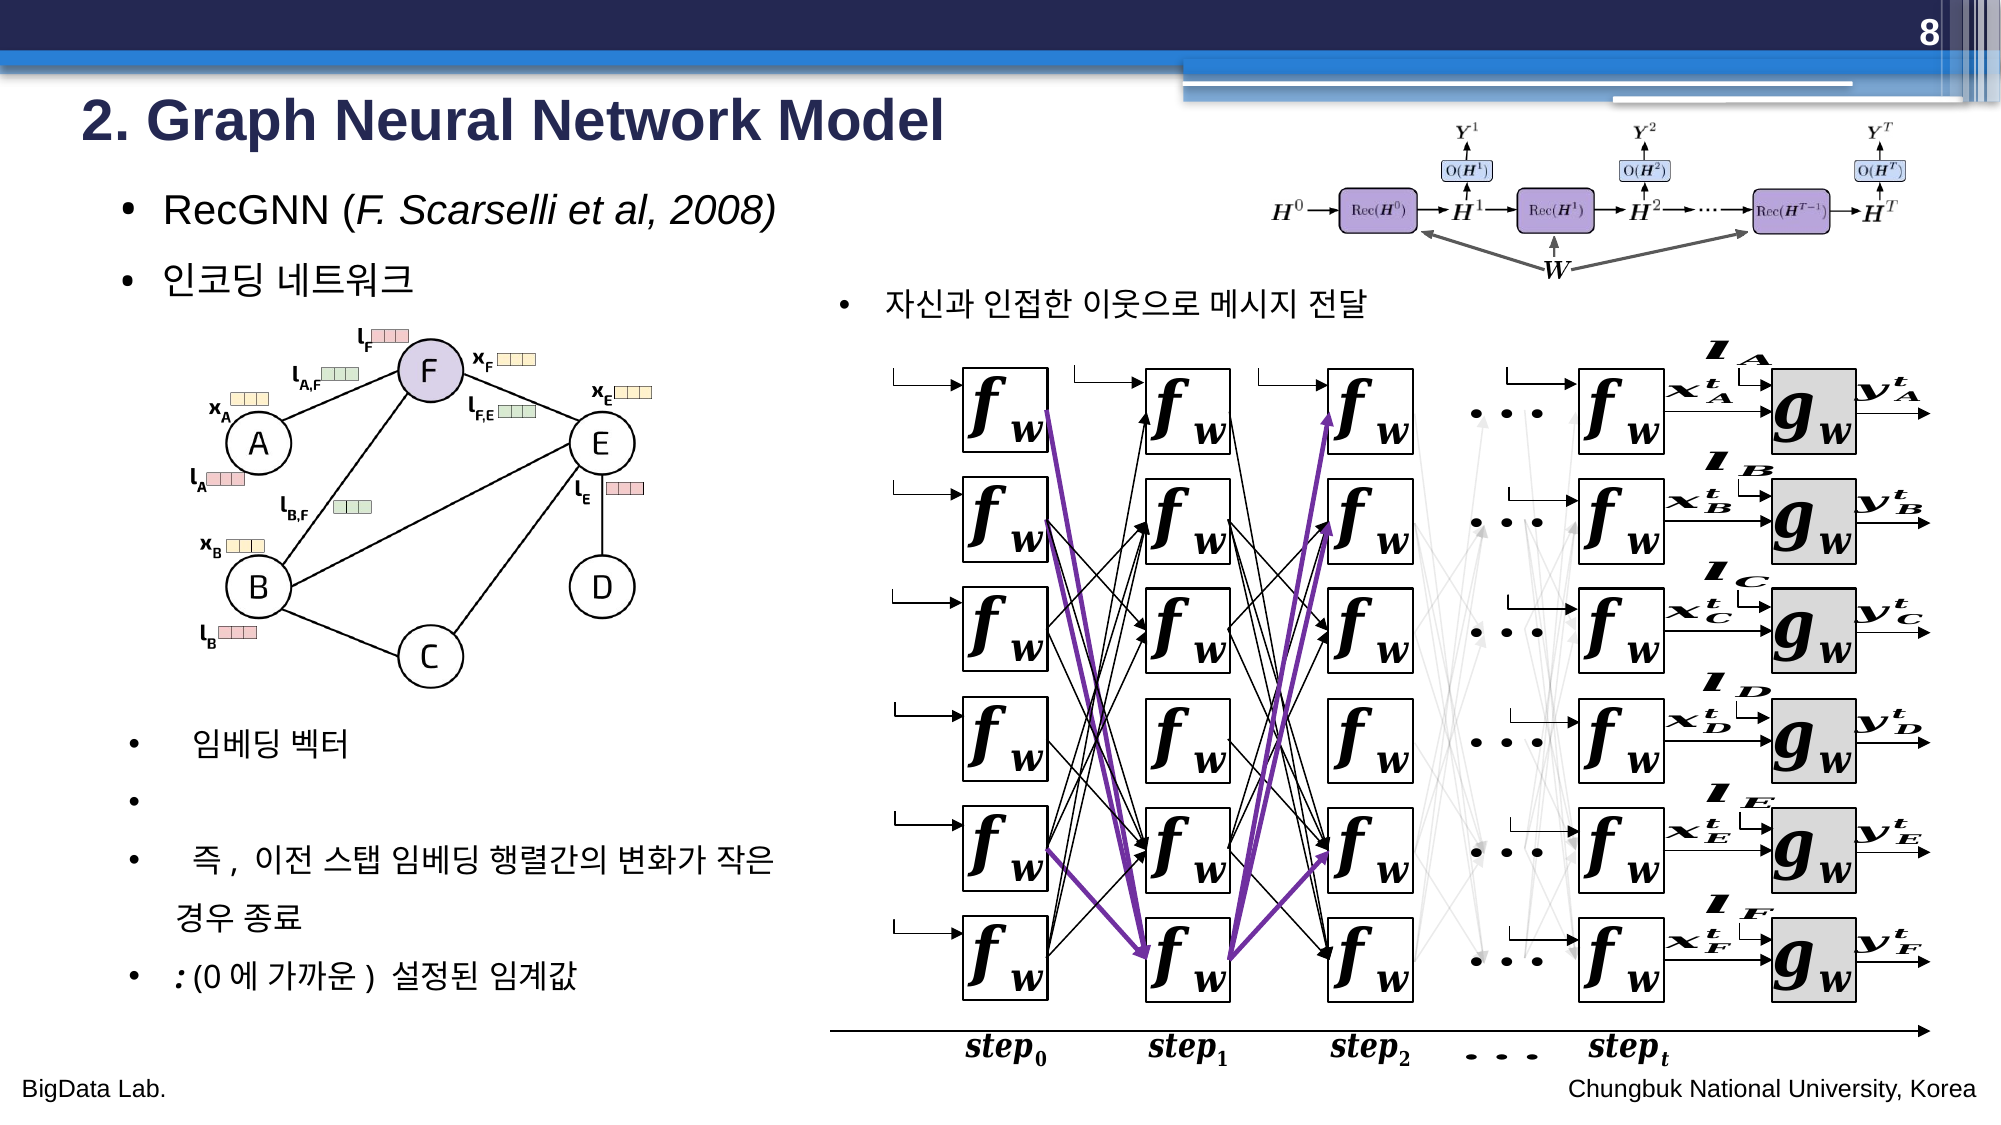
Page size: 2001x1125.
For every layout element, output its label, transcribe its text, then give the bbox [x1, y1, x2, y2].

picture [165, 326, 701, 728]
slide_number 8 [1788, 0, 1955, 61]
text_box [1229, 411, 1330, 520]
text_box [1229, 520, 1330, 961]
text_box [818, 335, 1931, 1071]
text_box 자신과 인접한 이웃으로 메시지 전달 [824, 257, 1544, 331]
text_box RecGNN (F. Scarselli et al, 2008) 인코딩 네트워크 [88, 175, 1910, 1053]
title 2. Graph Neural Network Model [66, 73, 1924, 161]
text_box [1221, 113, 1999, 279]
